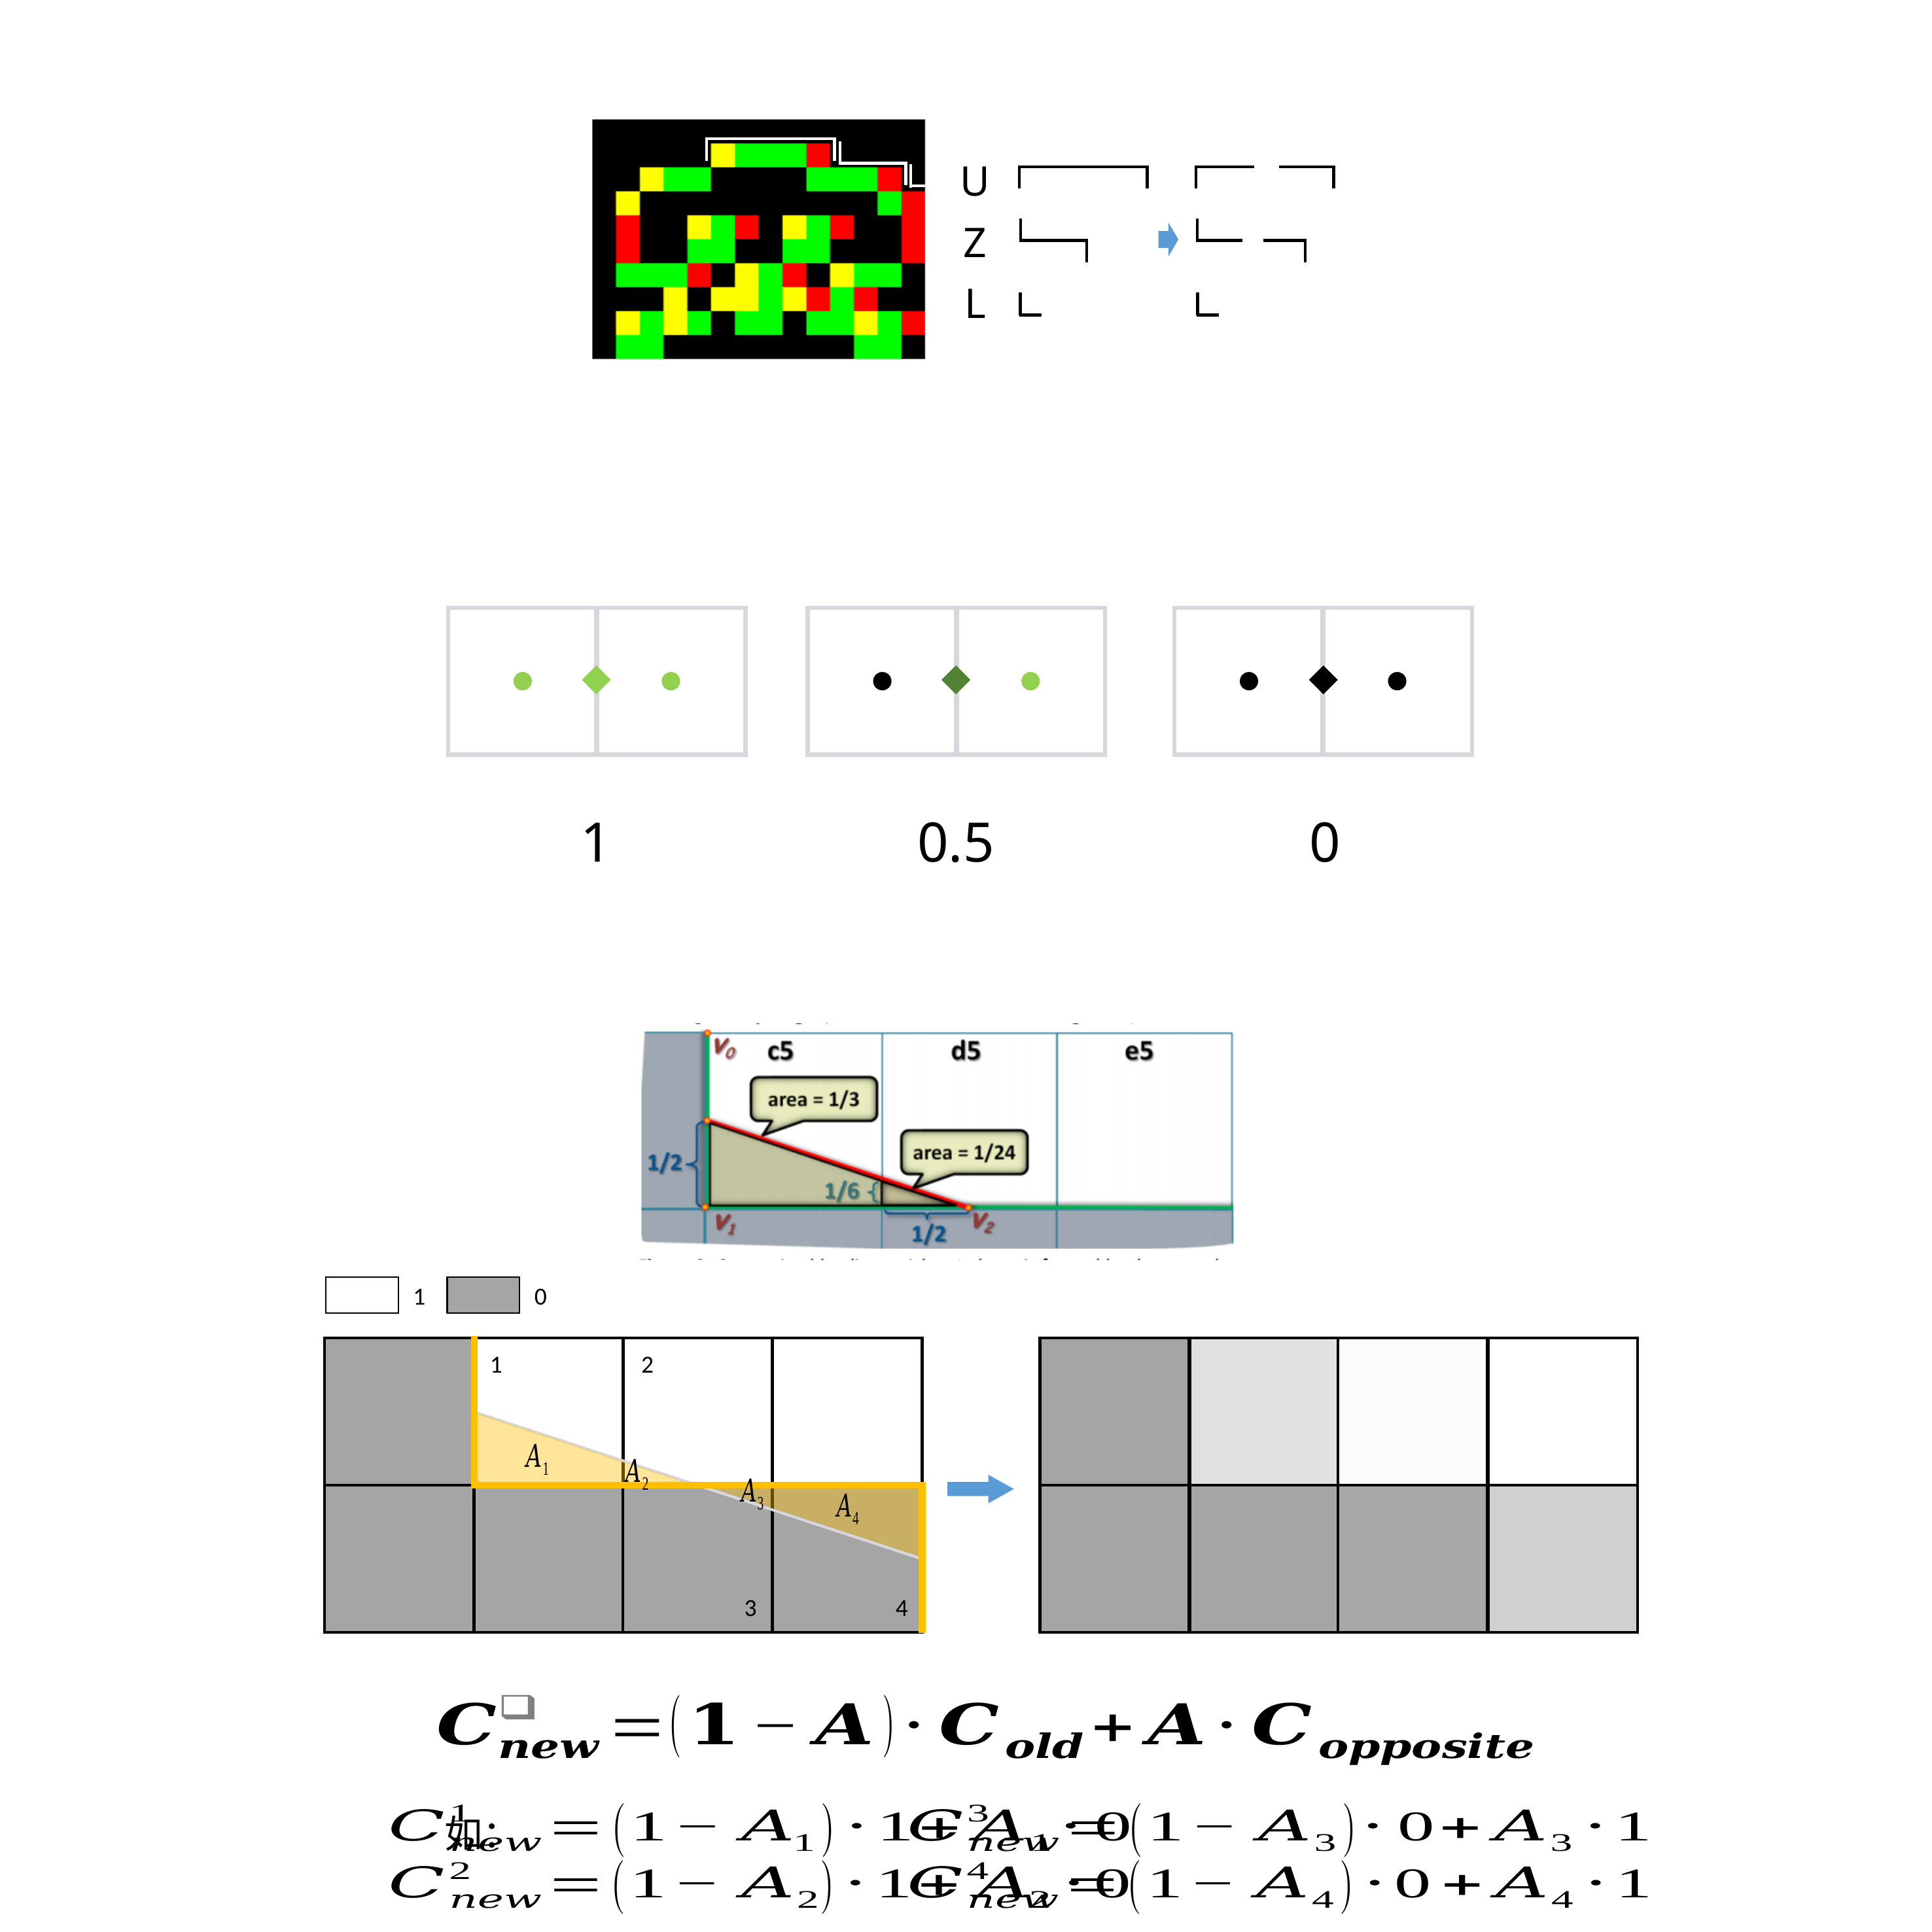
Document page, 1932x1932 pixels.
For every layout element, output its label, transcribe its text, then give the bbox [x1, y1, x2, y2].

text_box [186, 581, 1733, 905]
text_box [1021, 671, 1041, 692]
text_box 0.5 [898, 802, 1013, 878]
text_box [448, 607, 595, 756]
text_box [186, 77, 1733, 402]
text_box [186, 1221, 1733, 1932]
text_box [940, 664, 972, 695]
text_box [512, 671, 533, 692]
text_box [1308, 664, 1339, 695]
text_box [595, 607, 746, 756]
text_box [1387, 671, 1407, 692]
text_box [661, 671, 681, 692]
text_box [1322, 607, 1473, 756]
text_box [1238, 671, 1259, 692]
text_box [807, 607, 955, 756]
text_box [872, 671, 892, 692]
text_box [580, 664, 612, 695]
picture [622, 1023, 1258, 1260]
text_box 1 [565, 802, 628, 878]
text_box [955, 607, 1106, 756]
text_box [324, 1275, 1651, 1918]
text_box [586, 109, 1335, 370]
text_box 0 [1293, 802, 1356, 878]
text_box [1174, 607, 1322, 756]
